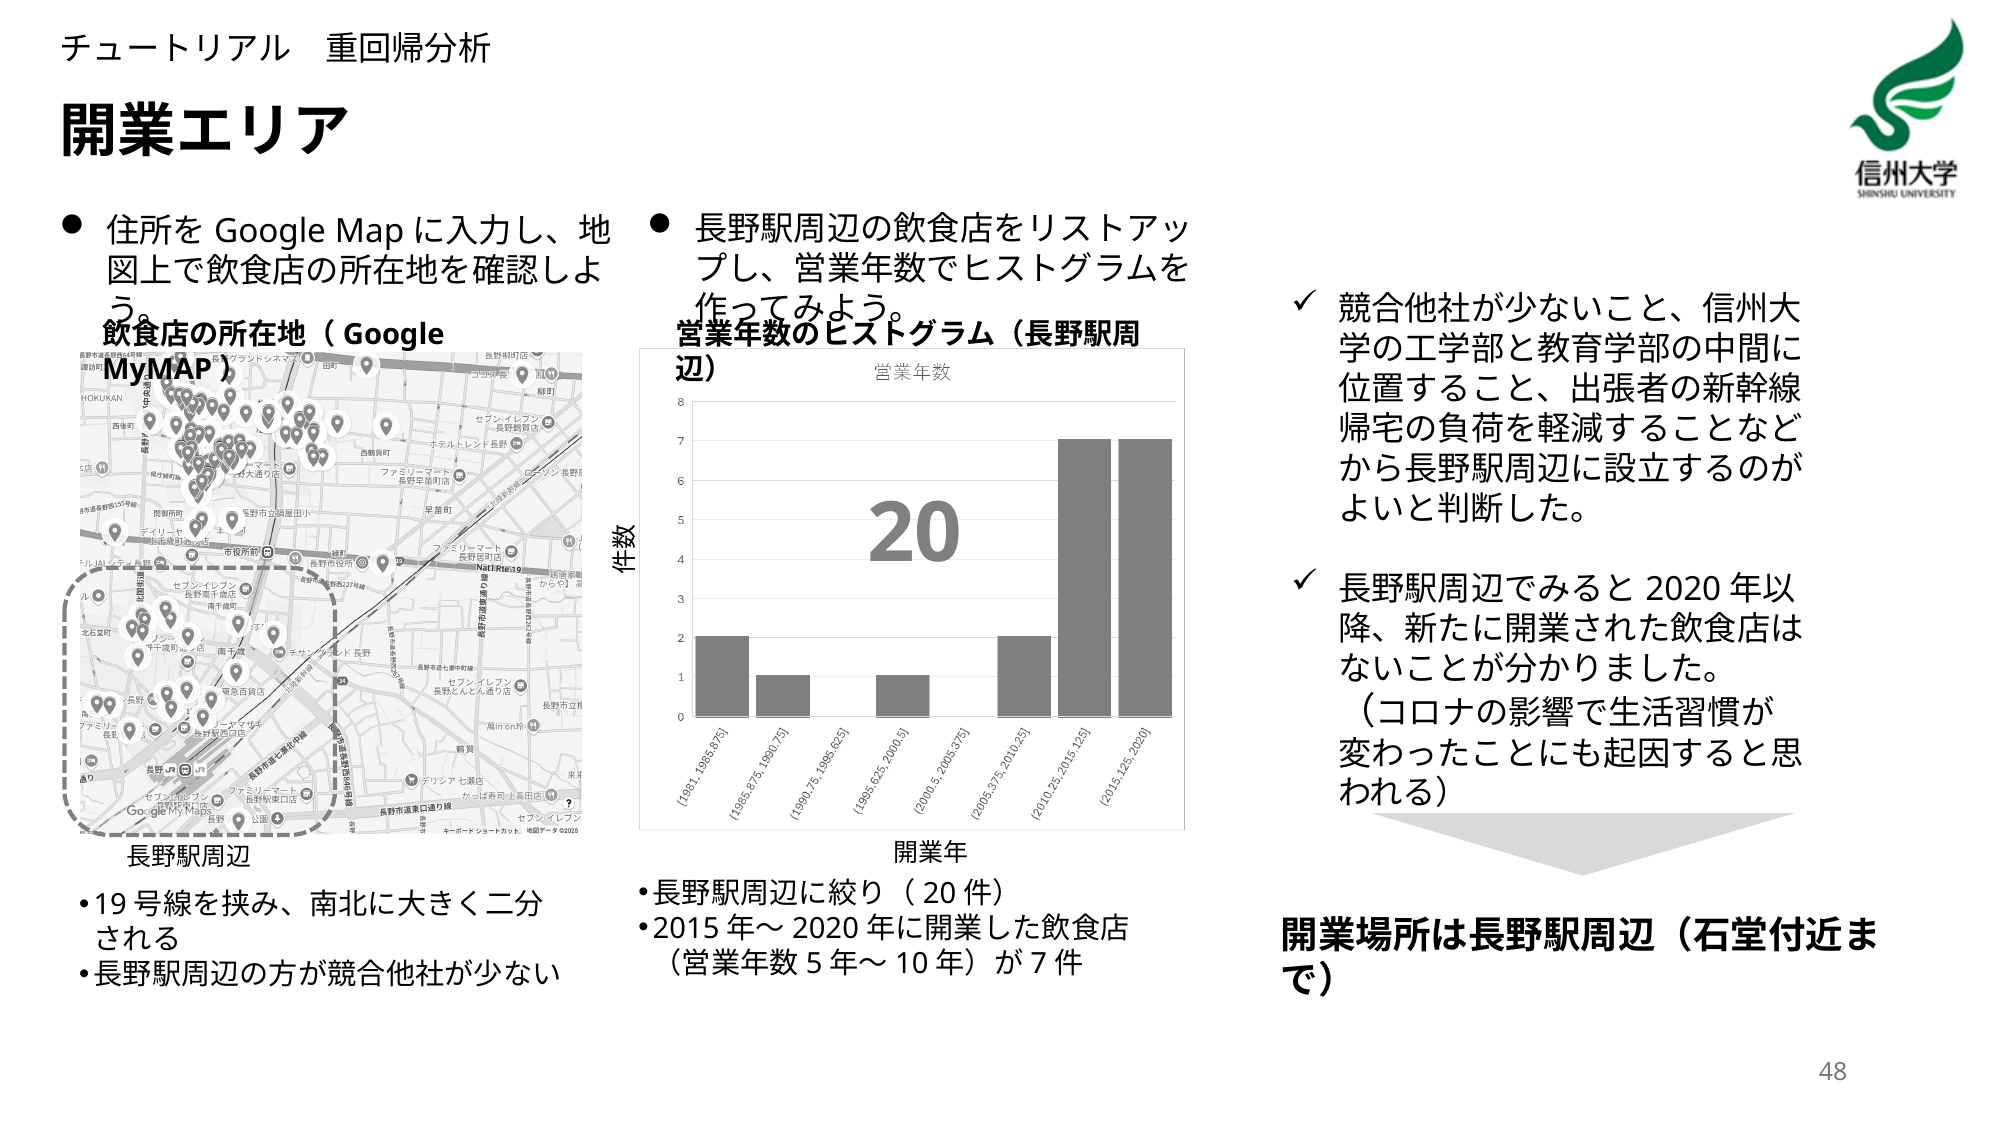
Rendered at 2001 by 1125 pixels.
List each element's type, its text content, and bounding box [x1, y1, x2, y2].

picture [639, 347, 1186, 830]
text_box 長野駅周辺に絞り（20件） 2015年～2020年に開業した飲食店（営業年数5年～10年）が7件 [623, 866, 1181, 987]
text_box 19号線を挟み、南北に大きく二分される 長野駅周辺の方が競合他社が少ない [64, 878, 585, 998]
text_box [1370, 811, 1796, 878]
text_box [62, 577, 79, 826]
text_box 開業年 [878, 830, 987, 866]
text_box 長野駅周辺の飲食店をリストアップし、営業年数でヒストグラムを作ってみよう。 [632, 200, 1221, 335]
picture [1816, 13, 1989, 216]
picture [79, 351, 582, 834]
list チュートリアル 重回帰分析 [44, 24, 1770, 85]
text_box 競合他社が少ないこと、信州大学の工学部と教育学部の中間に位置すること、出張者の新幹線帰宅の負荷を軽減することなどから長野駅周辺に設立するのがよいと判断した。 長野駅周辺でみると2020年以降、新たに開業された飲食店はないことが分かりました。（コロナの影響で生活習慣が変わったことにも起因すると思われる） [1276, 280, 1822, 819]
text_box 件数 [600, 476, 639, 589]
title 開業エリア [44, 93, 1770, 193]
text_box 営業年数のヒストグラム（長野駅周辺） [660, 335, 1181, 347]
text_box 長野駅周辺 [112, 834, 340, 878]
text_box 飲食店の所在地（Google MyMAP） [87, 337, 608, 393]
text_box 開業場所は長野駅周辺（石堂付近まで） [1266, 903, 1963, 1009]
slide_number 48 [1412, 1042, 1863, 1103]
text_box 住所をGoogle Mapに入力し、地図上で飲食店の所在地を確認しよう。 [44, 201, 633, 337]
